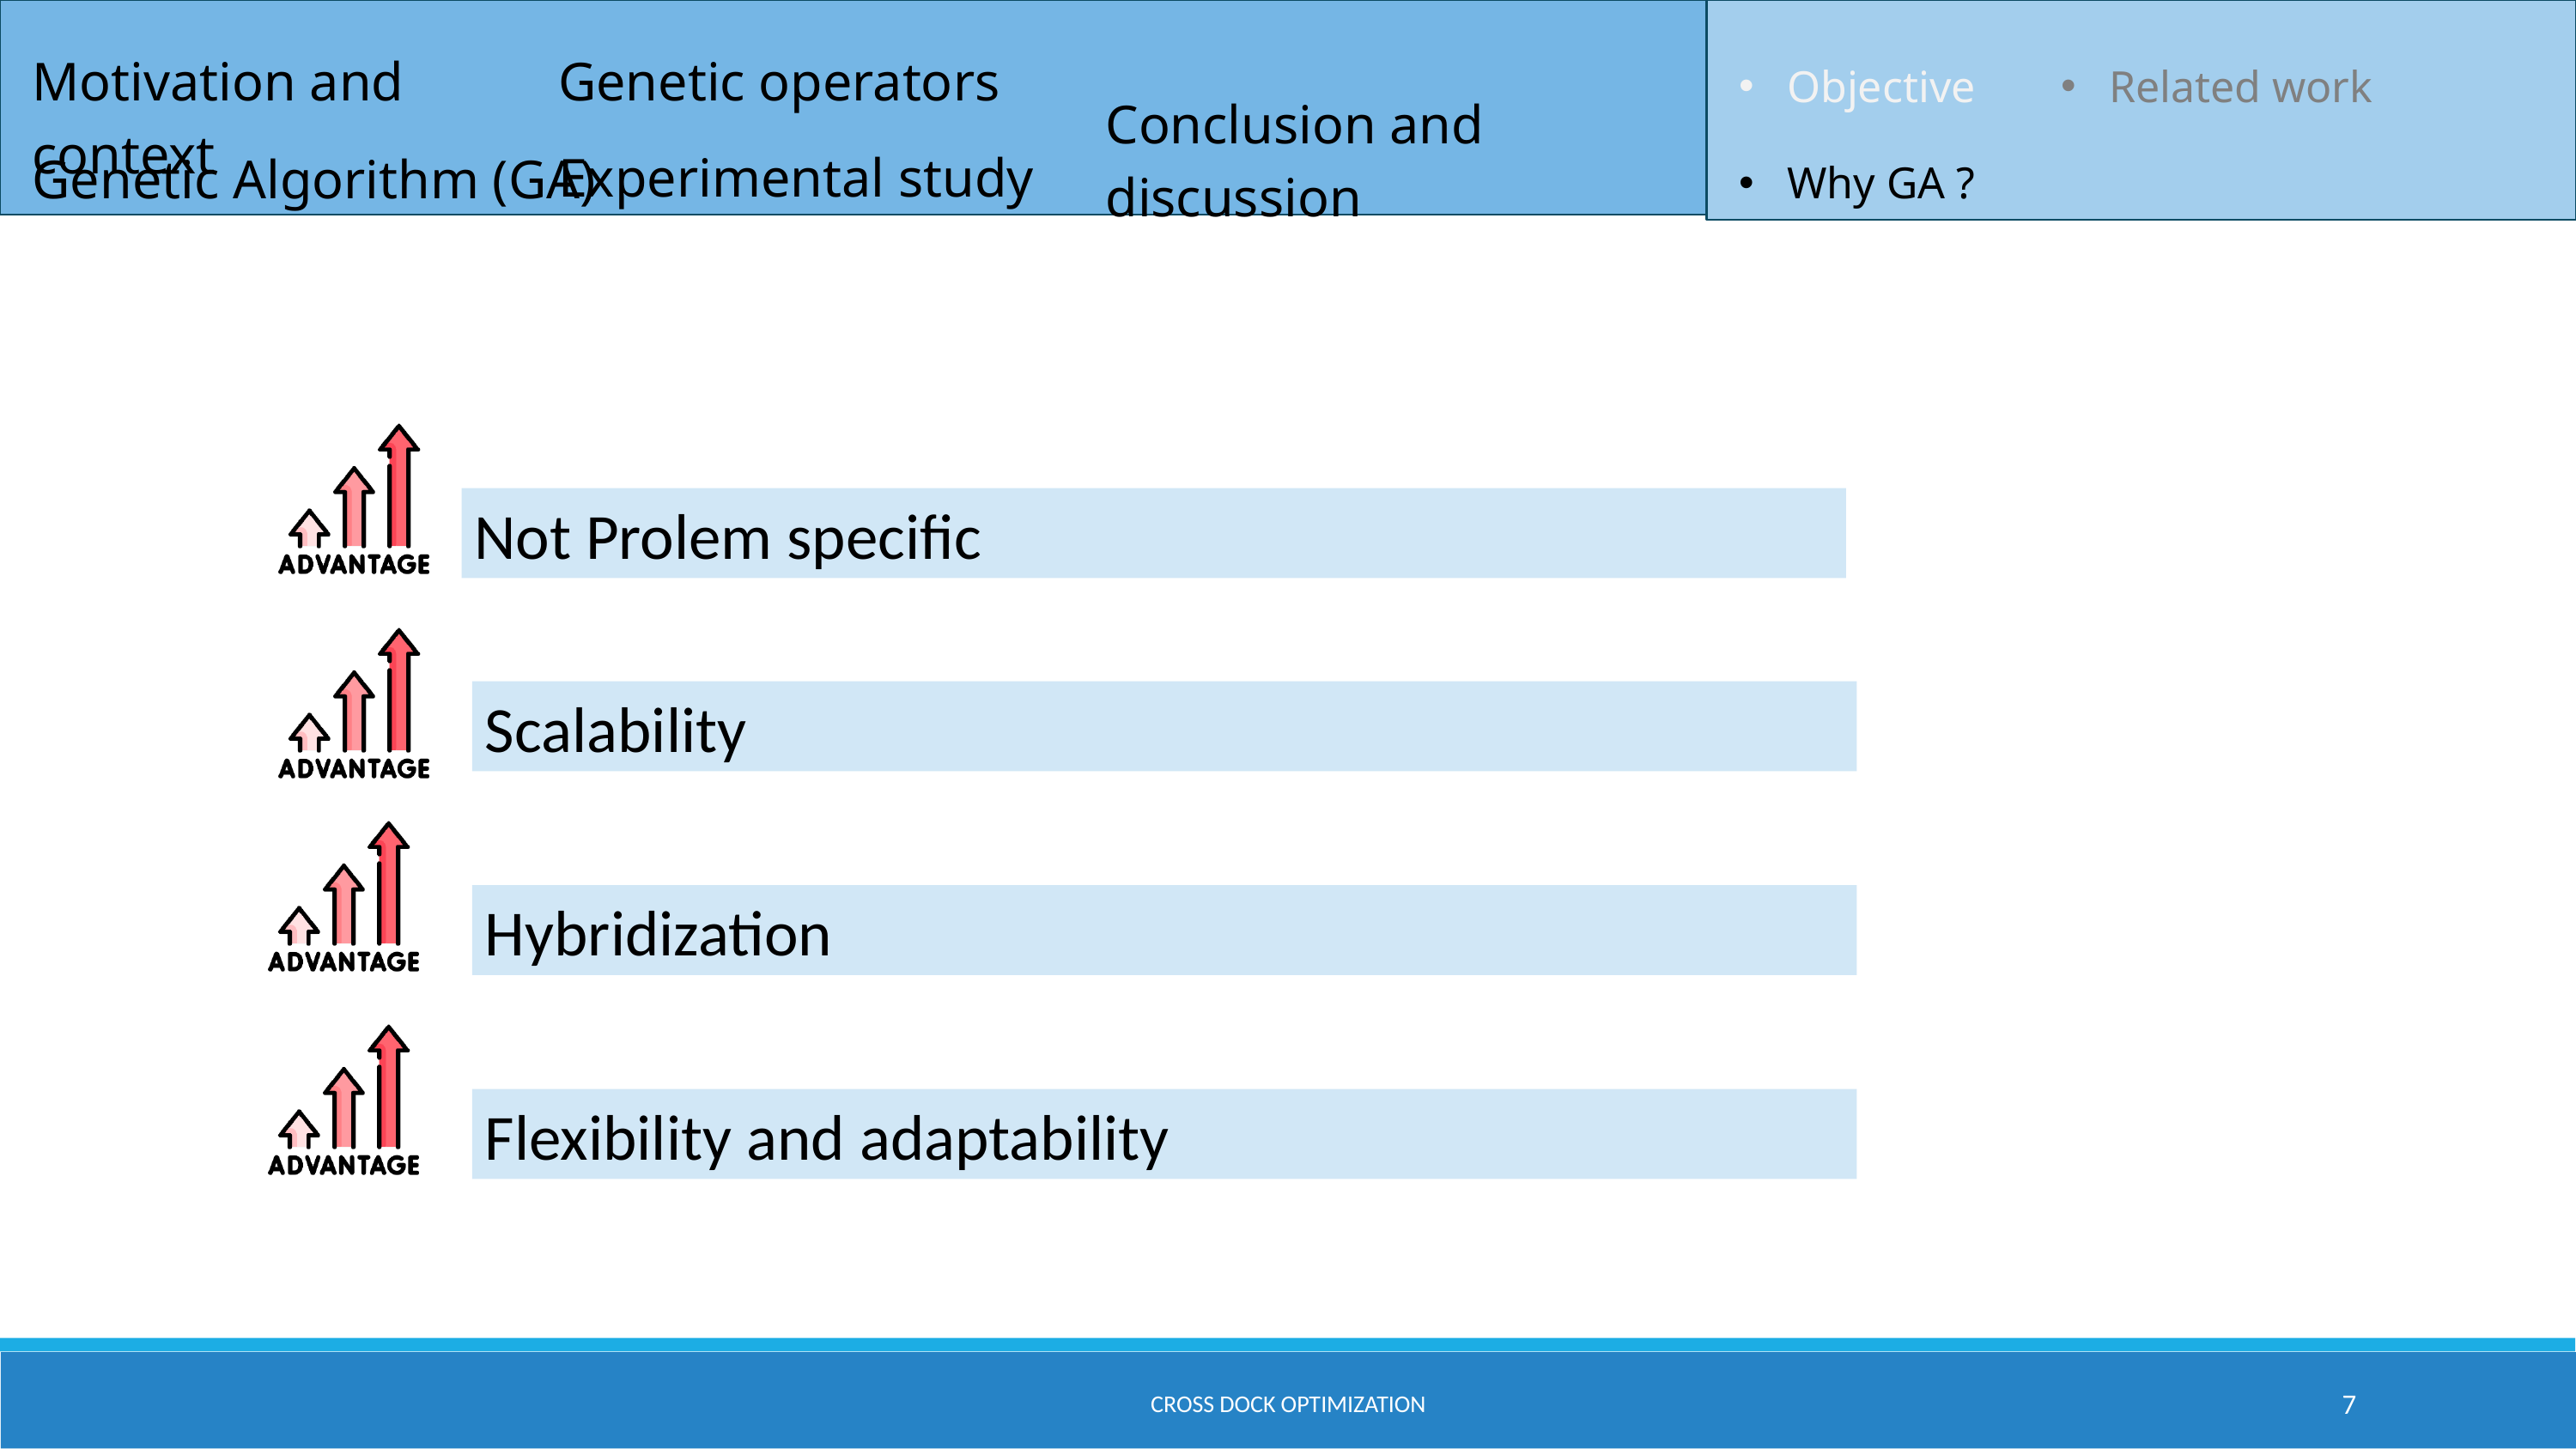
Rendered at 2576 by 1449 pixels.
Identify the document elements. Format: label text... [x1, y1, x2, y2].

text_box Related work [2061, 37, 2576, 112]
text_box [1707, 0, 2576, 221]
text_box Hybridization [471, 885, 1857, 975]
text_box Experimental study [558, 134, 1067, 208]
text_box Why GA ? [1739, 134, 2340, 208]
picture [278, 627, 430, 779]
text_box Genetic Algorithm (GA) [32, 134, 644, 209]
picture [278, 423, 430, 575]
text_box Motivation and context [32, 37, 542, 134]
picture [267, 820, 419, 972]
text_box Not Prolem specific [461, 488, 1846, 579]
picture [267, 1024, 419, 1176]
text_box Conclusion and discussion [1105, 80, 1707, 227]
text_box [0, 0, 1708, 215]
text_box Objective [1739, 37, 2061, 112]
slide_number 7 [2092, 1364, 2369, 1442]
text_box Genetic operators [558, 37, 1067, 112]
text_box Flexibility and adaptability [471, 1088, 1857, 1179]
text_box Scalability [471, 681, 1857, 772]
footer Cross dock optimization [779, 1364, 1798, 1442]
